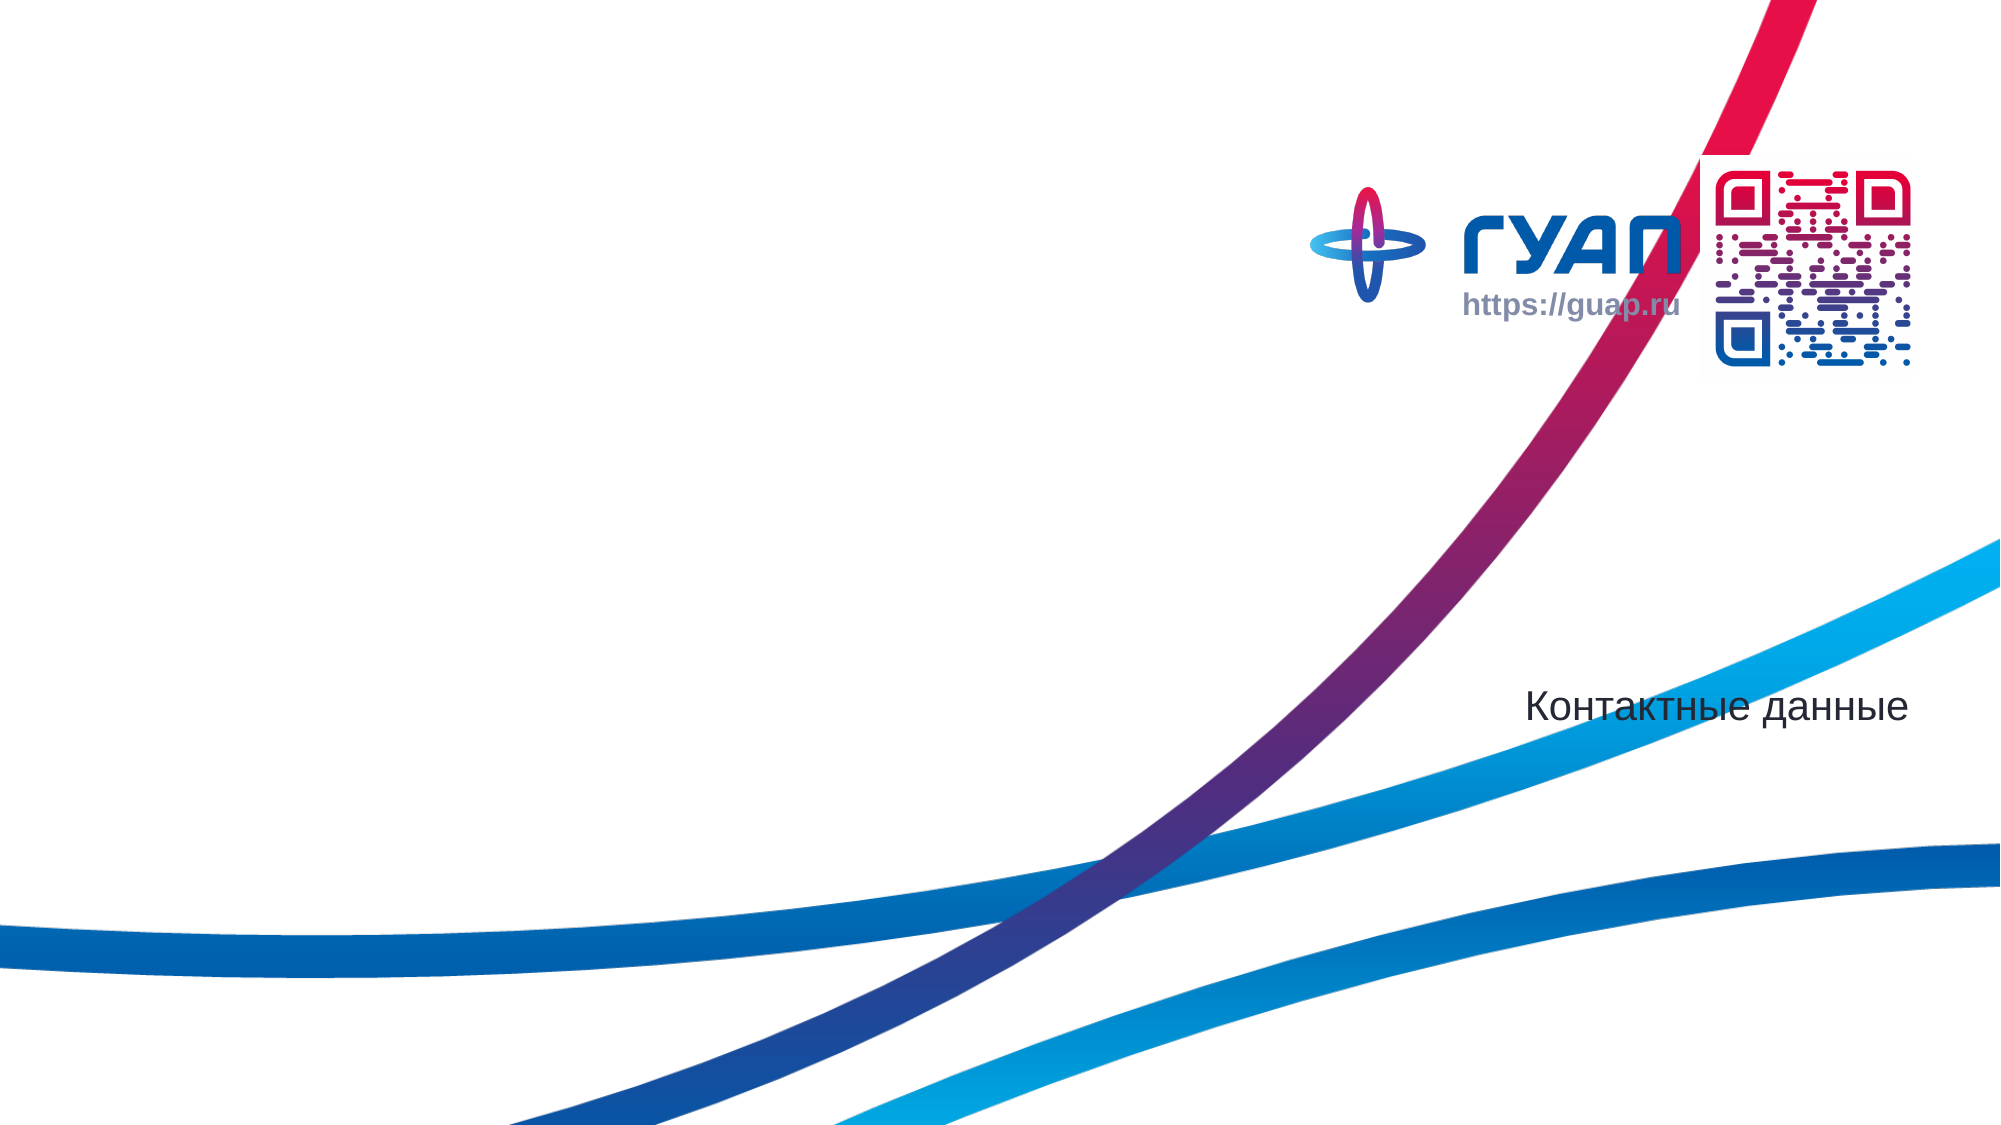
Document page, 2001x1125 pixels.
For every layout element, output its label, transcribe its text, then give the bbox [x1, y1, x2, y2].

list Контактные данные [1059, 537, 1910, 865]
picture [0, 0, 2000, 1125]
